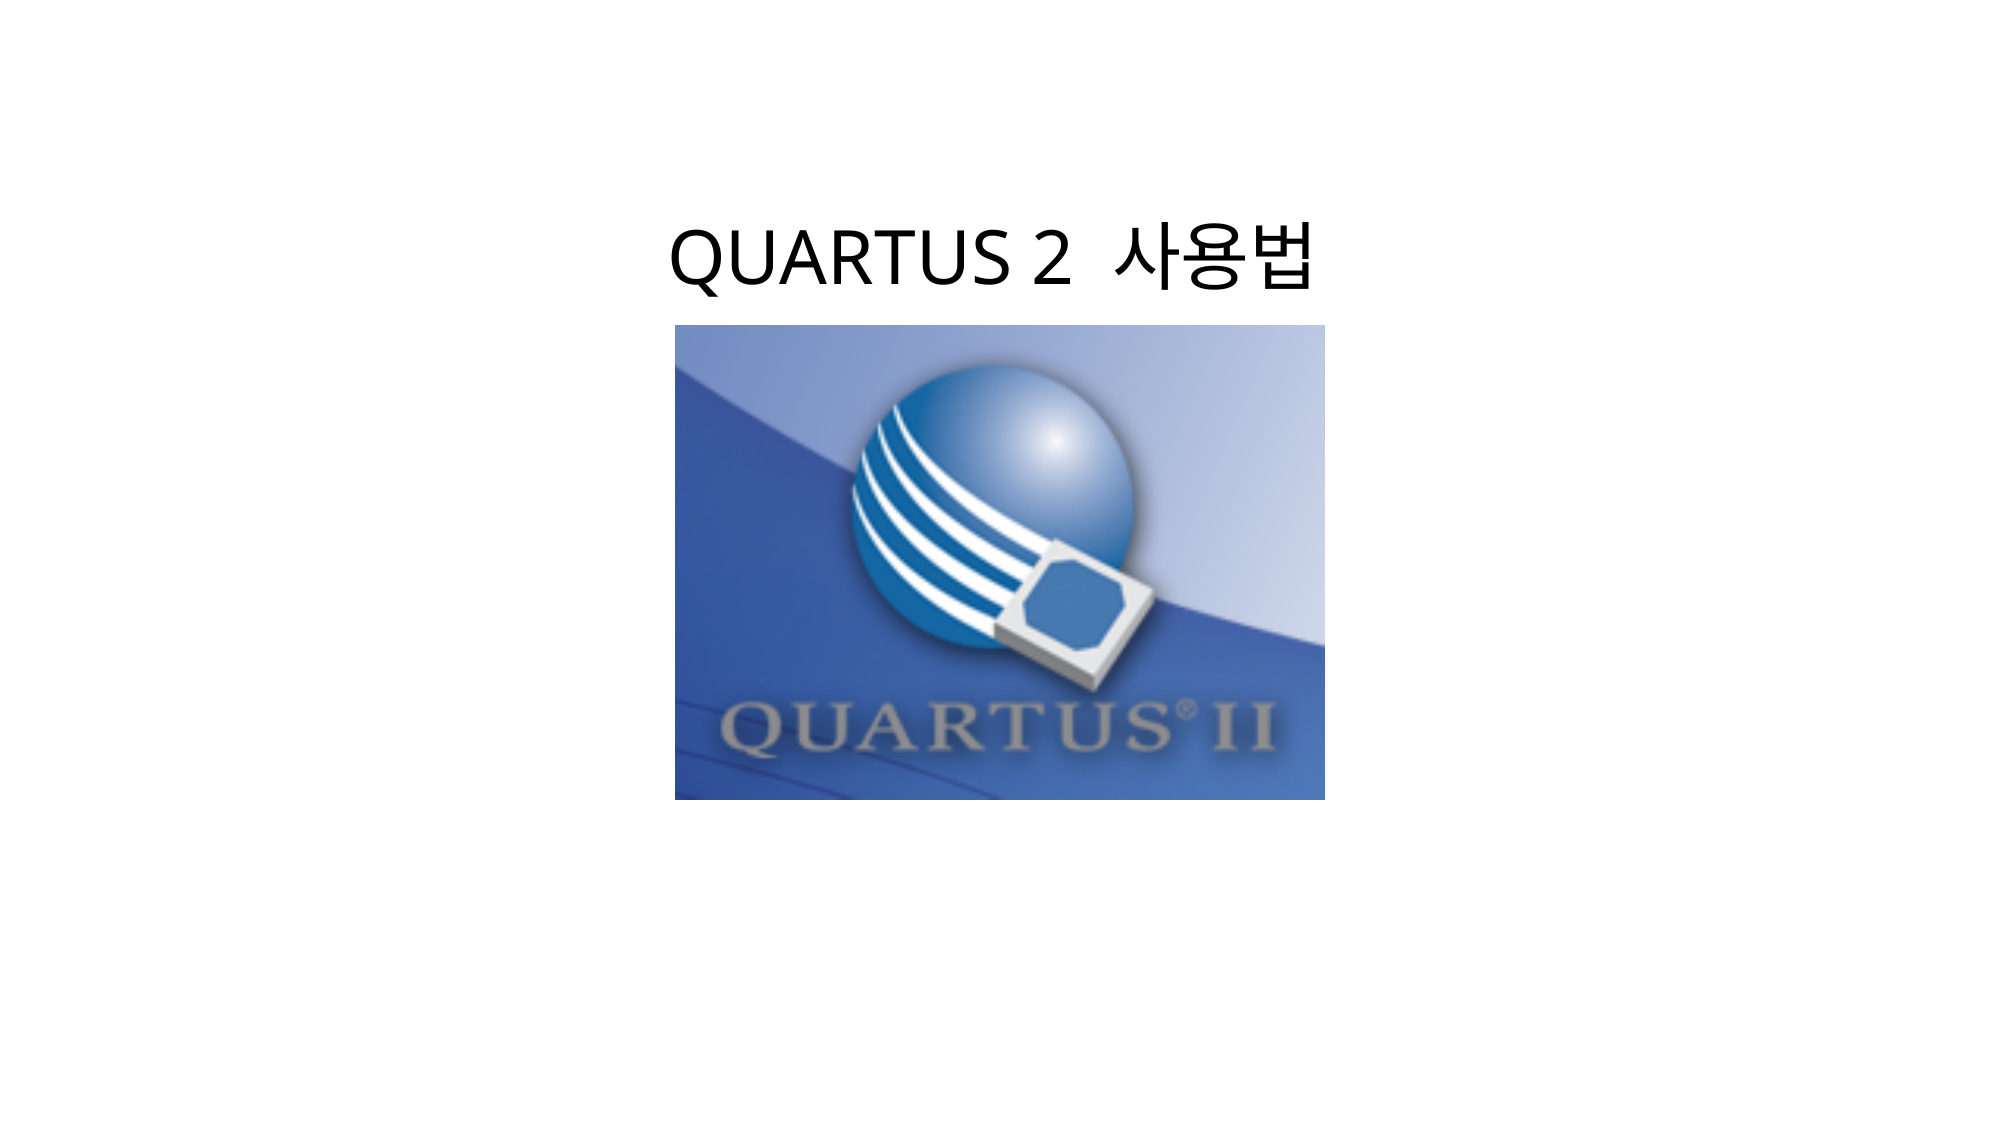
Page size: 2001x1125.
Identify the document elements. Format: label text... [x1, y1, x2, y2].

text_box QUARTUS 2 사용법 [652, 201, 1348, 307]
picture [674, 324, 1326, 800]
